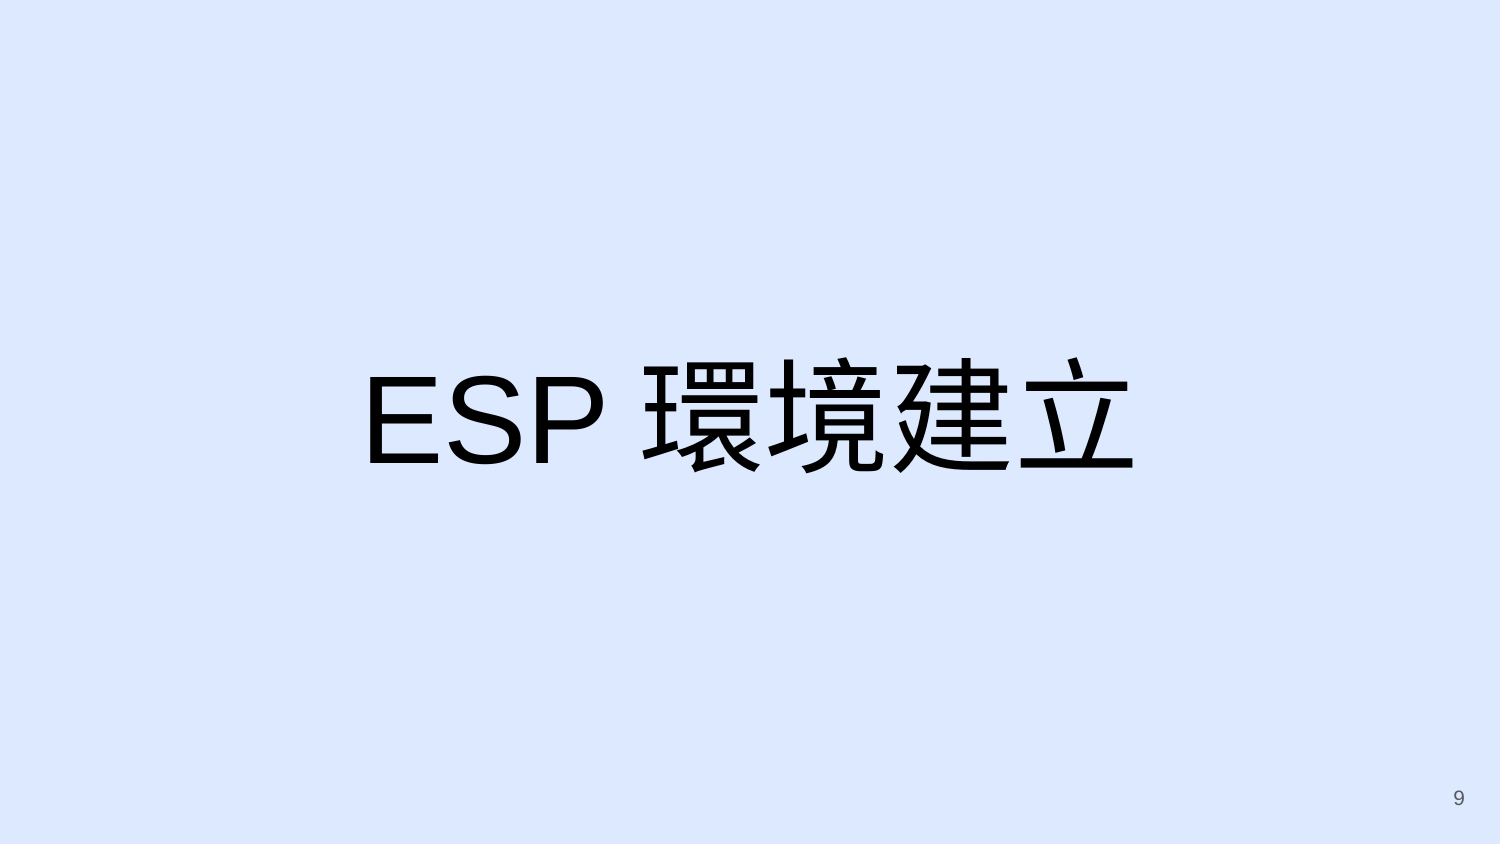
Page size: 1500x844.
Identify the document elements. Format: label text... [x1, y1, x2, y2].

title ESP環境建立 [51, 181, 1449, 504]
slide_number ‹#› [1389, 764, 1480, 830]
